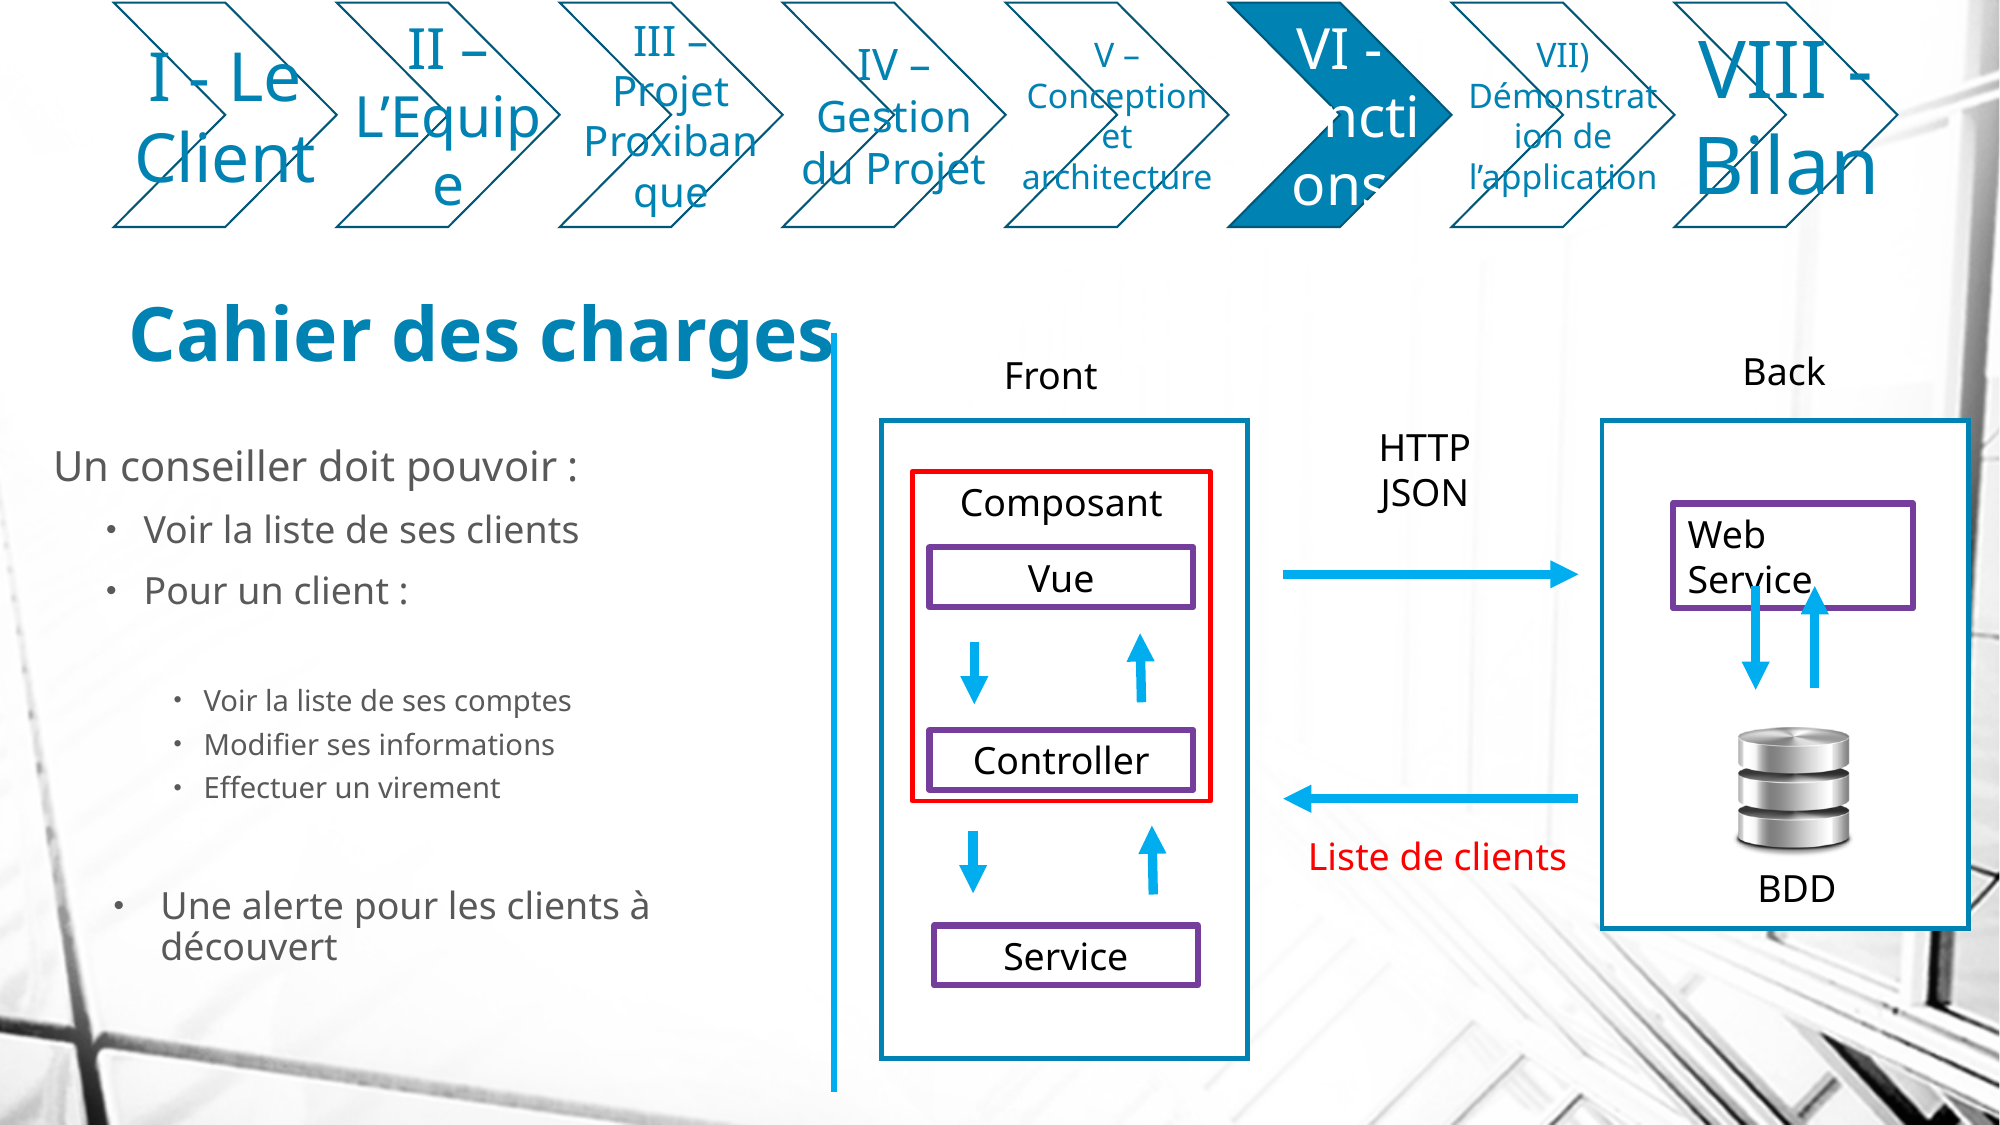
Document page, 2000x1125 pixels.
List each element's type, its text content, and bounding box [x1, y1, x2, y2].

title Cahier des charges [113, 227, 1539, 384]
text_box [881, 341, 1969, 1059]
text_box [113, 2, 1898, 227]
picture [0, 0, 2000, 1125]
list Un conseiller doit pouvoir : Voir la liste de ses clients Pour un client : Voir la liste de ses comptes Modifier ses informations Effectuer un virement Une alerte pour les clients à découvert [31, 437, 835, 1125]
